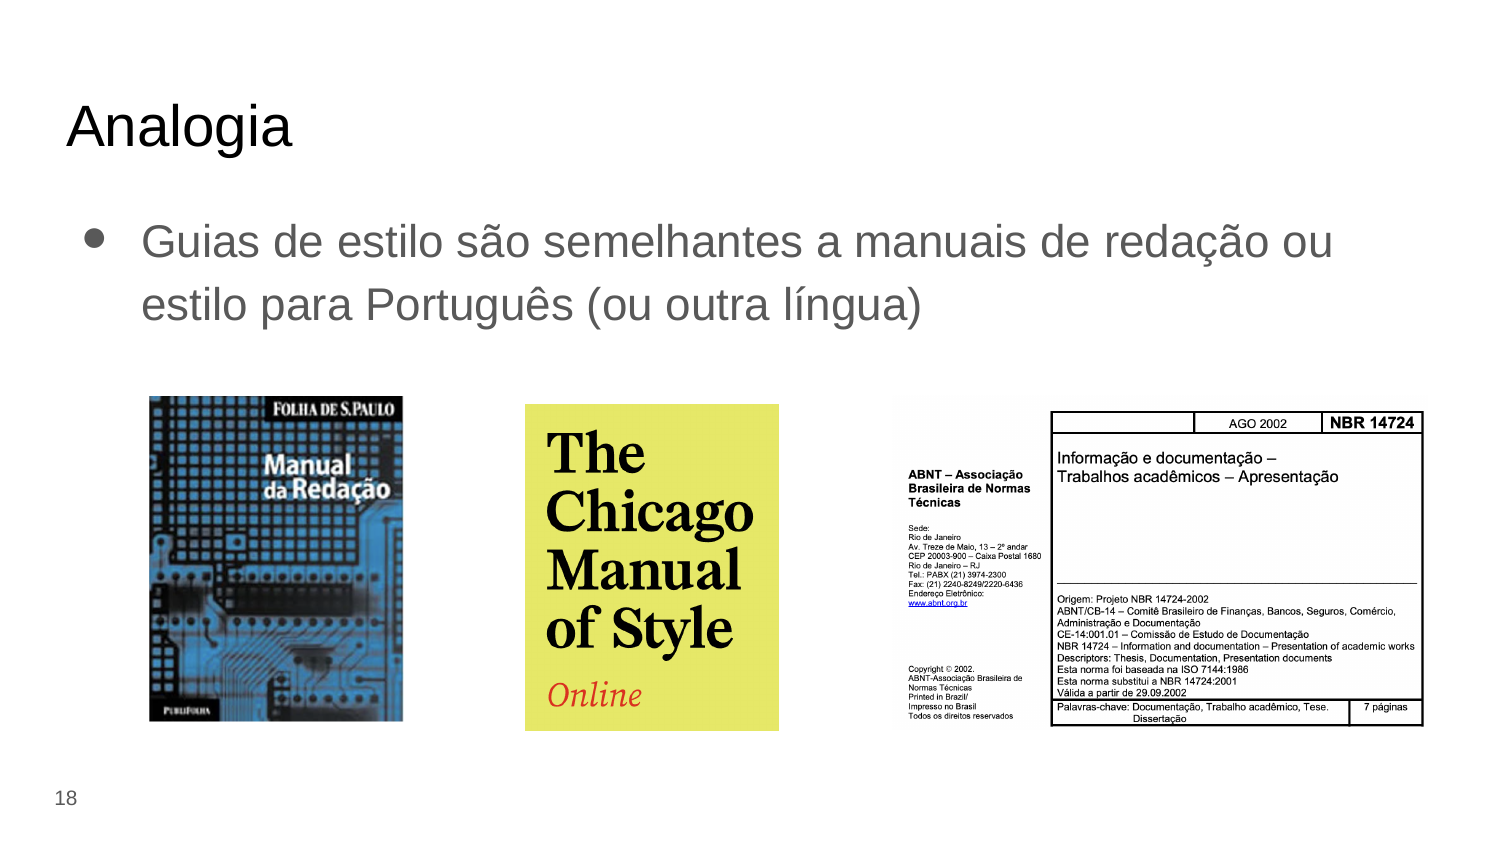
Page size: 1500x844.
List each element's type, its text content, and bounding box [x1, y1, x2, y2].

picture [892, 395, 1428, 730]
slide_number ‹#› [2, 764, 93, 830]
title Analogia [51, 72, 1449, 167]
text_box Guias de estilo são semelhantes a manuais de redação ou estilo para Português (ou outra língua) [51, 189, 1449, 361]
picture [149, 392, 409, 726]
picture [525, 404, 779, 732]
